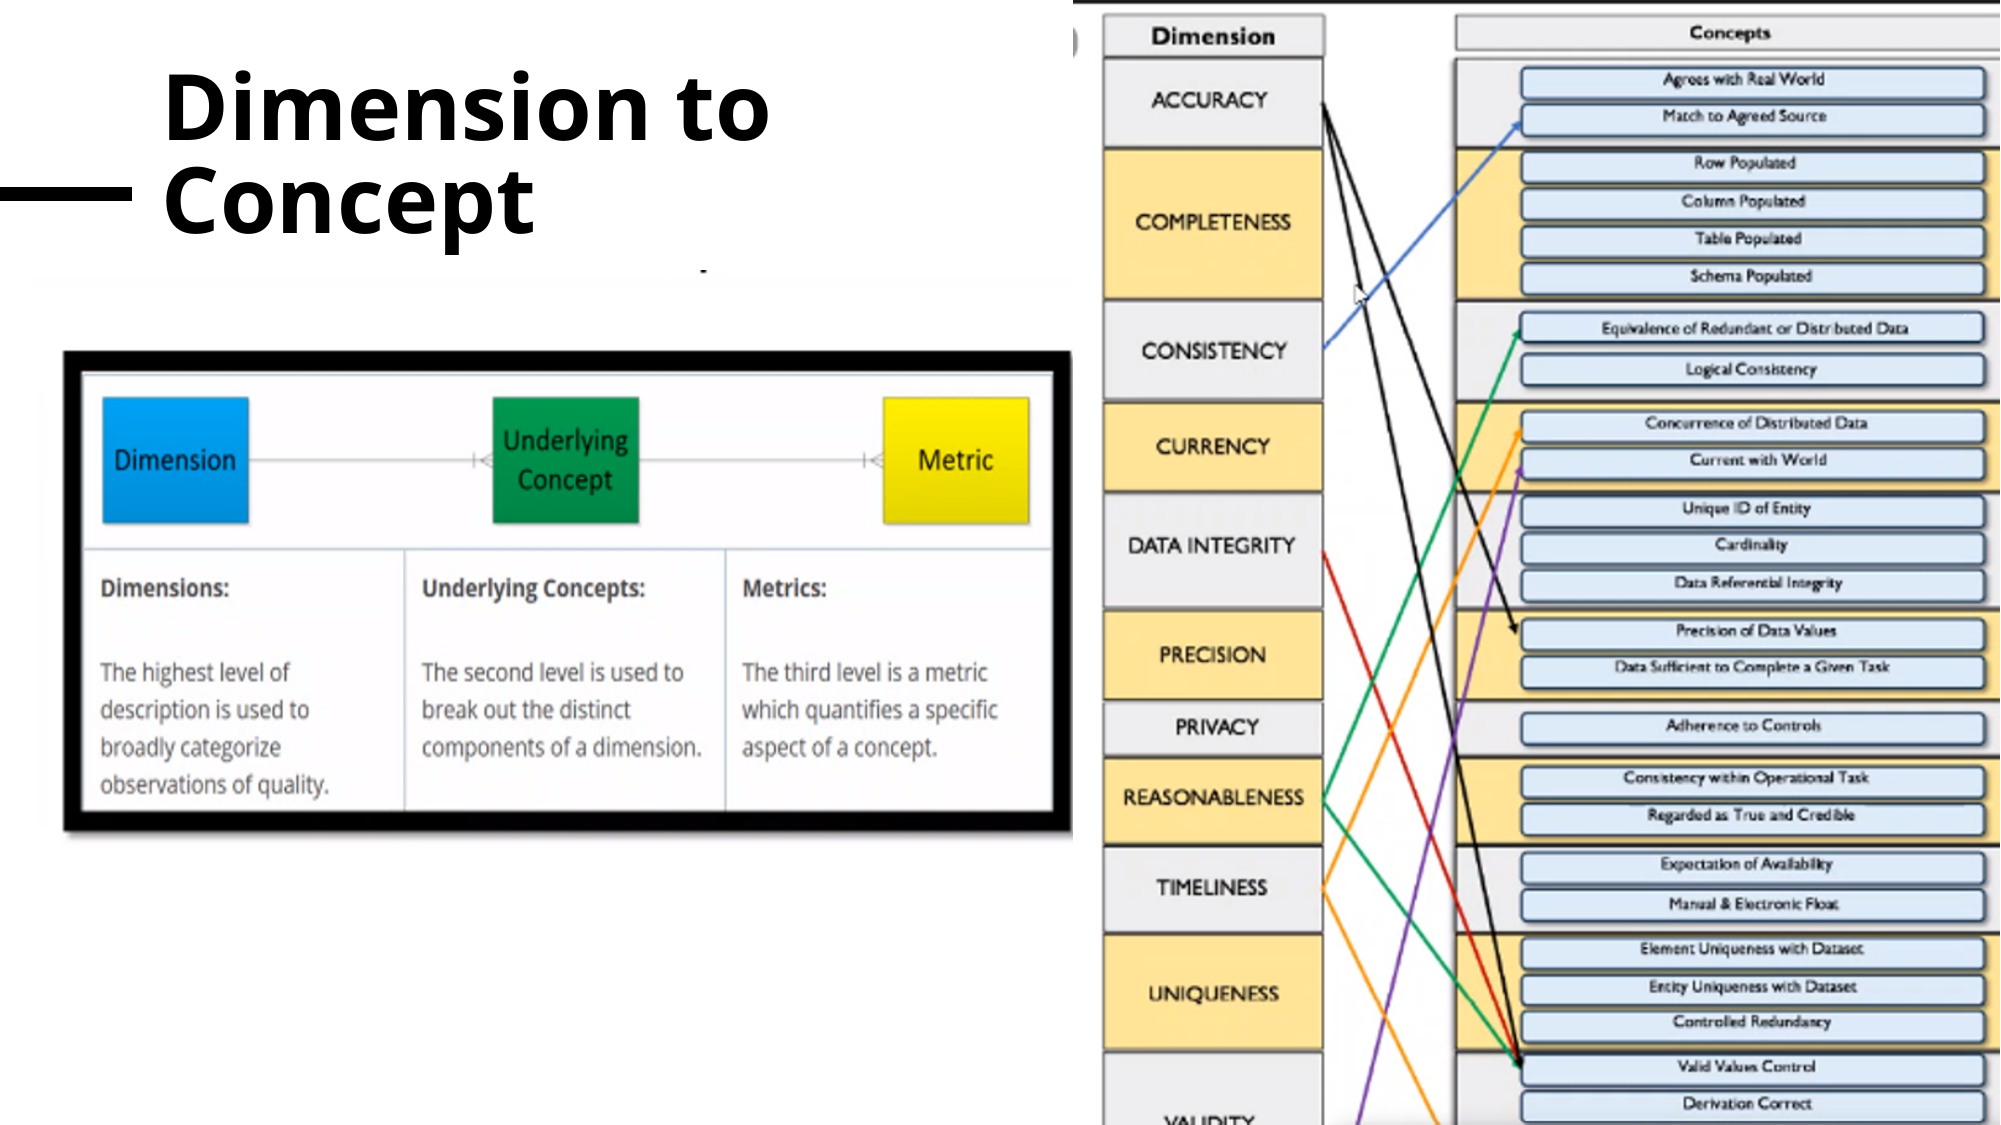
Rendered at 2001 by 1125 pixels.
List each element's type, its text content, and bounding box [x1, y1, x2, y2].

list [32, 270, 1073, 855]
title Dimension to Concept [146, 58, 1043, 270]
picture [1073, 0, 2000, 1125]
